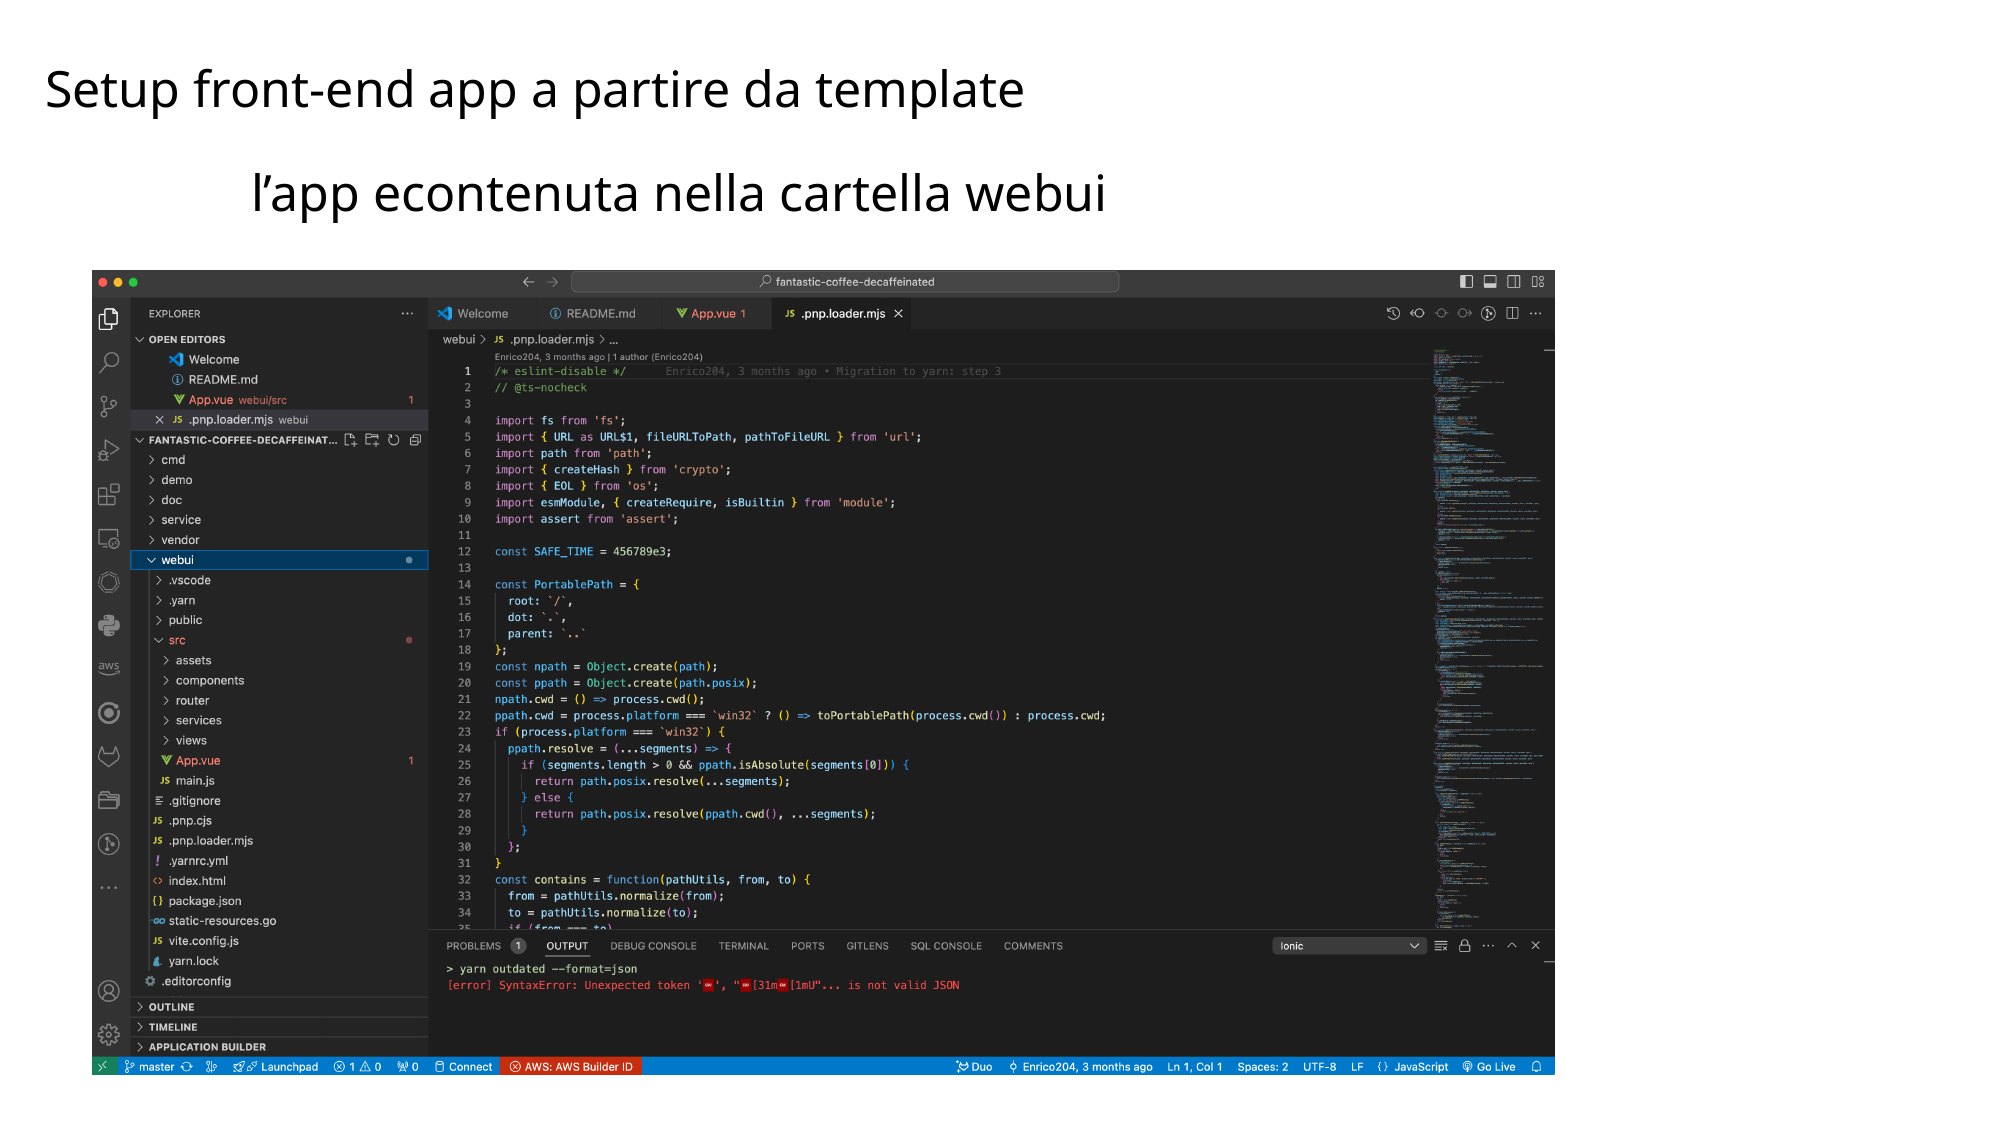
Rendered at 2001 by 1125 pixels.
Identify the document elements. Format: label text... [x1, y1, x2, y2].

text_box Setup front-end app a partire da template [30, 50, 1042, 126]
text_box l’app econtenuta nella cartella webui [236, 153, 1124, 229]
picture [92, 270, 1555, 1075]
